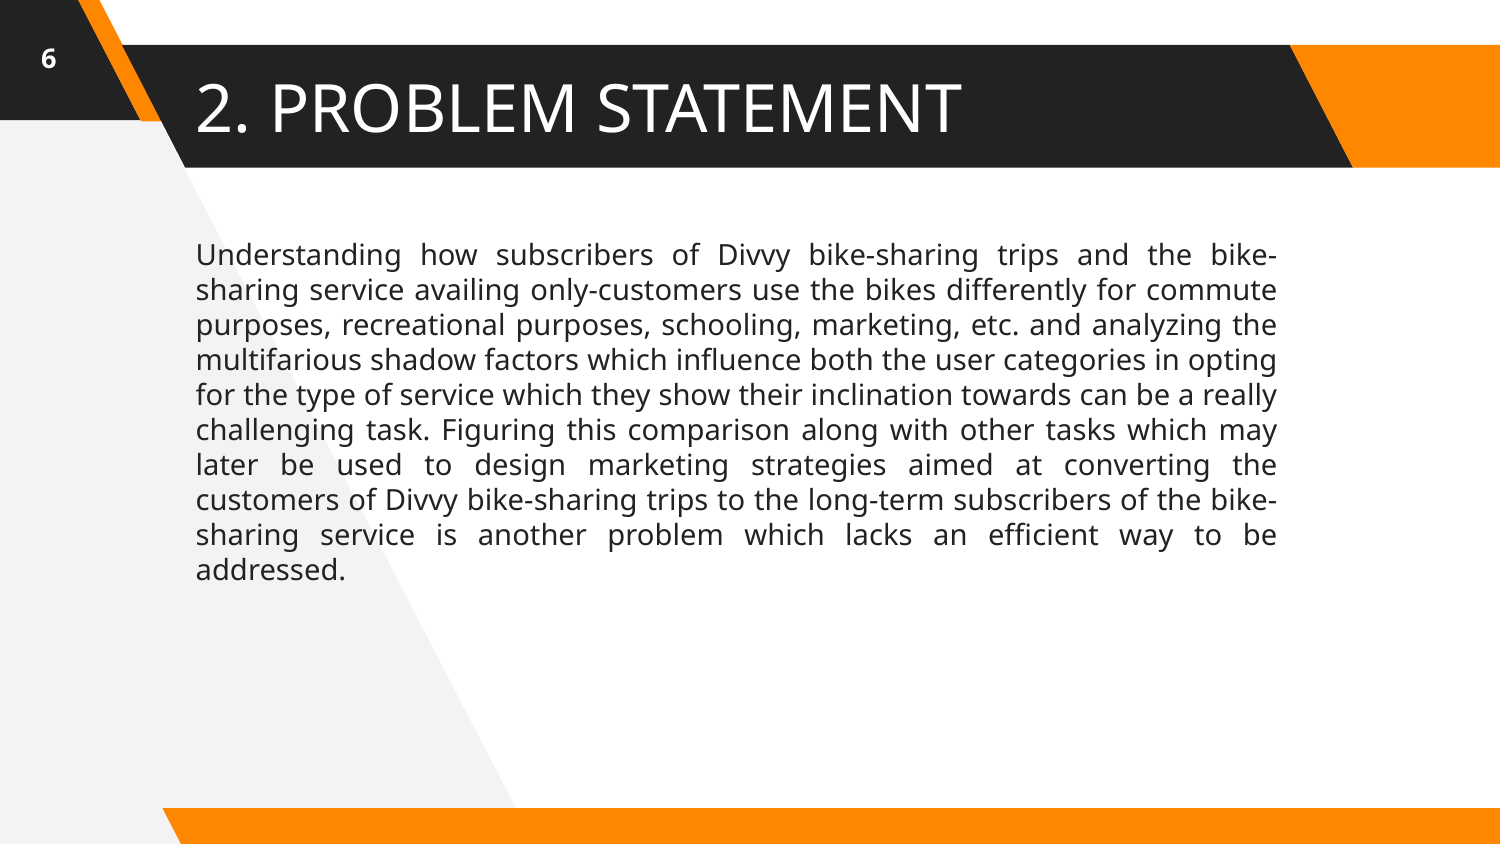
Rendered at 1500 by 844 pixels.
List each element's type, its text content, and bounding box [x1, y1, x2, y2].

slide_number 6 [0, 0, 98, 121]
list Understanding how subscribers of Divvy bike-sharing trips and the bike-sharing service availing only-customers use the bikes differently for commute purposes, recreational purposes, schooling, marketing, etc. and analyzing the multifarious shadow factors which influence both the user categories in opting for the type of service which they show their inclination towards can be a really challenging task. Figuring this comparison along with other tasks which may later be used to design marketing strategies aimed at converting the customers of Divvy bike-sharing trips to the long-term subscribers of the bike-sharing service is another problem which lacks an efficient way to be addressed. [180, 221, 1294, 789]
title 2. PROBLEM STATEMENT [180, 44, 1424, 168]
